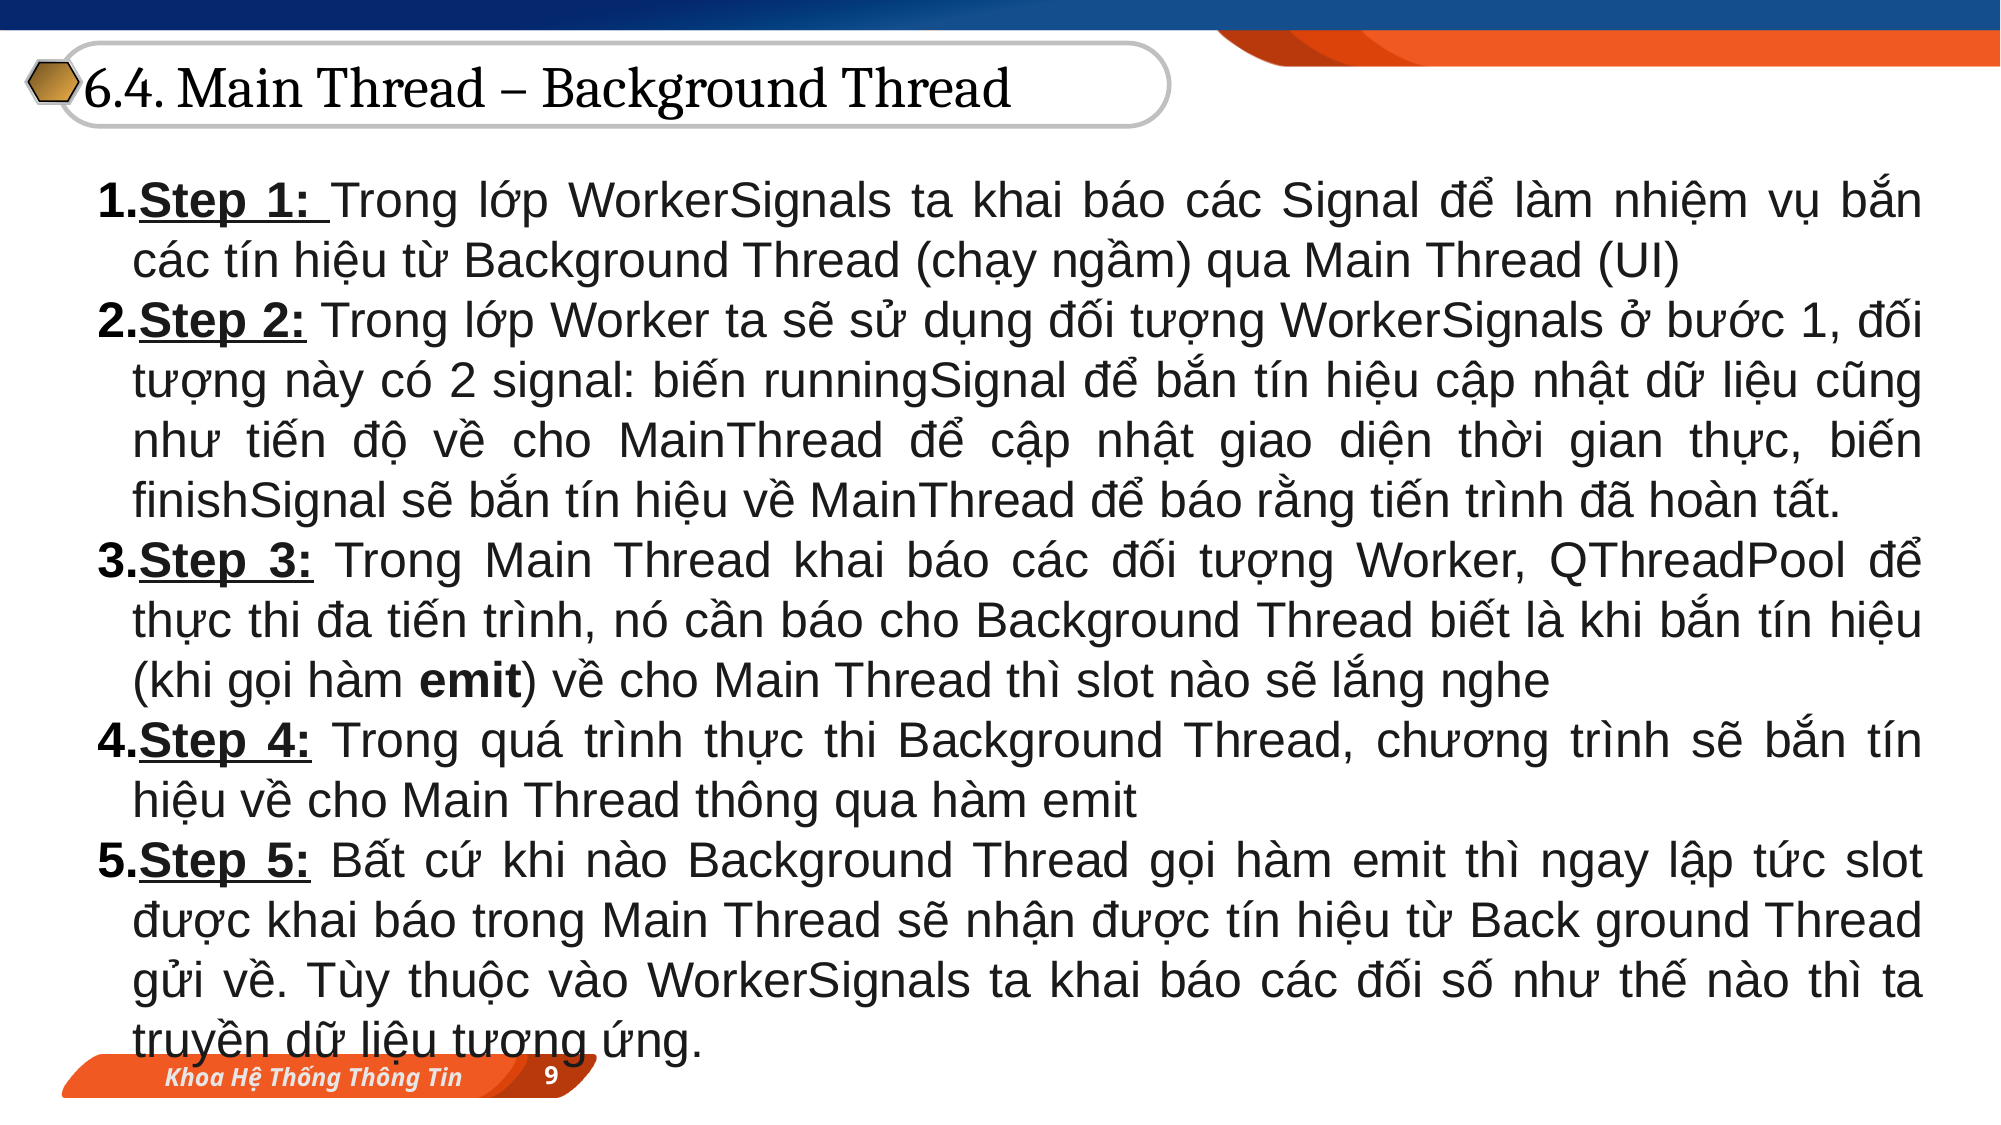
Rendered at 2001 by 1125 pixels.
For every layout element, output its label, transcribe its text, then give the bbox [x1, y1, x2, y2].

picture [0, 0, 2001, 71]
slide_number 9 [508, 1075, 574, 1106]
text_box Step 1: Trong lớp WorkerSignals ta khai báo các Signal để làm nhiệm vụ bắn các tín hiệu từ Background Thread (chạy ngầm) qua Main Thread (UI) Step 2: Trong lớp Worker ta sẽ sử dụng đối tượng WorkerSignals ở bước 1, đối tượng này có 2 signal: biến runningSignal để bắn tín hiệu cập nhật dữ liệu cũng như tiến độ về cho MainThread để cập nhật giao diện thời gian thực, biến finishSignal sẽ bắn tín hiệu về MainThread để báo rằng tiến trình đã hoàn tất. Step 3: Trong Main Thread khai báo các đối tượng Worker, QThreadPool để thực thi đa tiến trình, nó cần báo cho Background Thread biết là khi bắn tín hiệu (khi gọi hàm emit) về cho Main Thread thì slot nào sẽ lắng nghe Step 4: Trong quá trình thực thi Background Thread, chương trình sẽ bắn tín hiệu về cho Main Thread thông qua hàm emit Step 5: Bất cứ khi nào Background Thread gọi hàm emit thì ngay lập tức slot được khai báo trong Main Thread sẽ nhận được tín hiệu từ Back ground Thread gửi về. Tùy thuộc vào WorkerSignals ta khai báo các đối số như thế nào thì ta truyền dữ liệu tương ứng. [82, 160, 1940, 1075]
picture [34, 1017, 624, 1125]
footer Khoa Hệ Thống Thông Tin [119, 1075, 508, 1098]
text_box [24, 42, 1170, 127]
